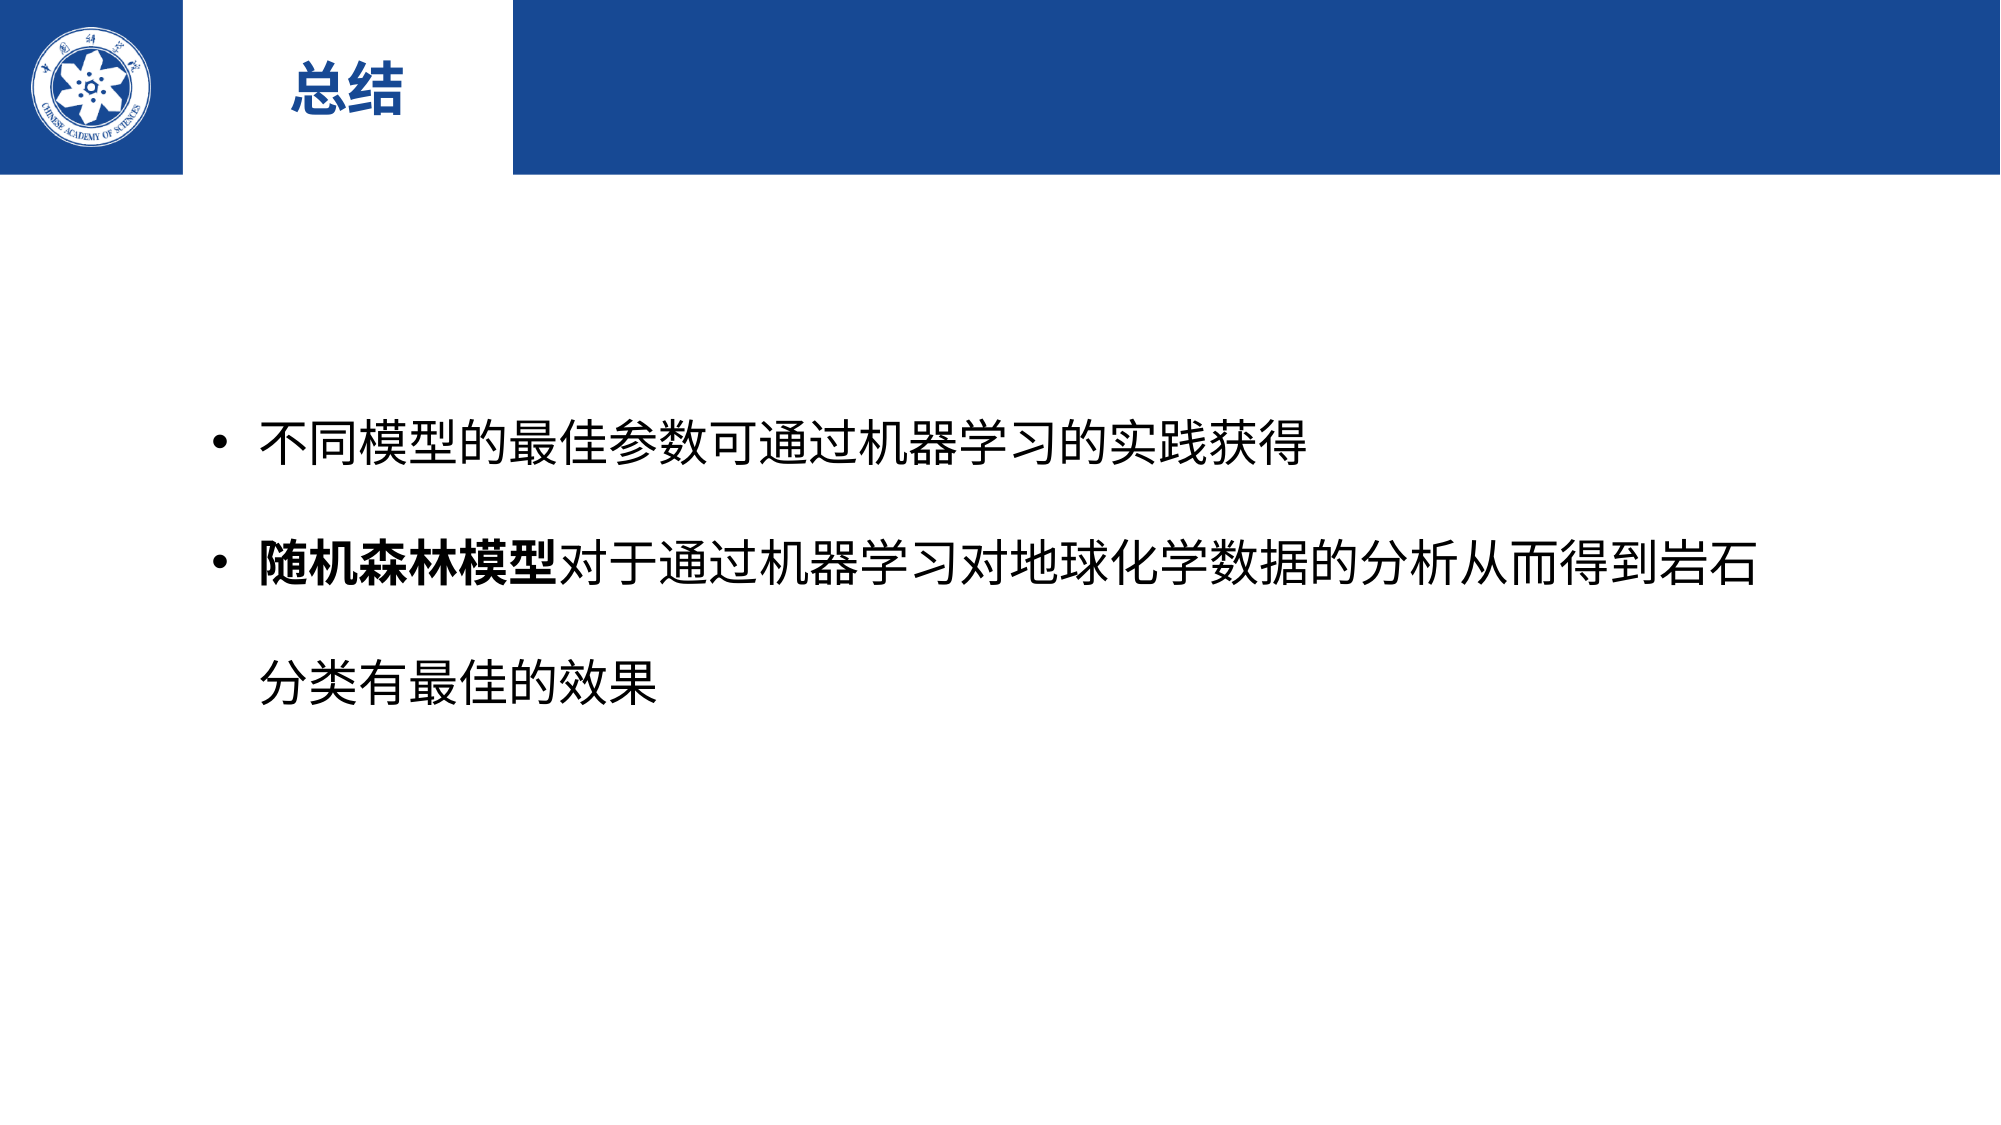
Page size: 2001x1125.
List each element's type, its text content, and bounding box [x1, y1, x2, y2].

text_box 总结 [211, 44, 485, 129]
text_box [0, 0, 182, 176]
text_box 不同模型的最佳参数可通过机器学习的实践获得 随机森林模型对于通过机器学习对地球化学数据的分析从而得到岩石分类有最佳的效果 [196, 343, 1774, 779]
picture [31, 27, 151, 147]
text_box [514, 0, 2000, 176]
text_box [182, 0, 514, 198]
